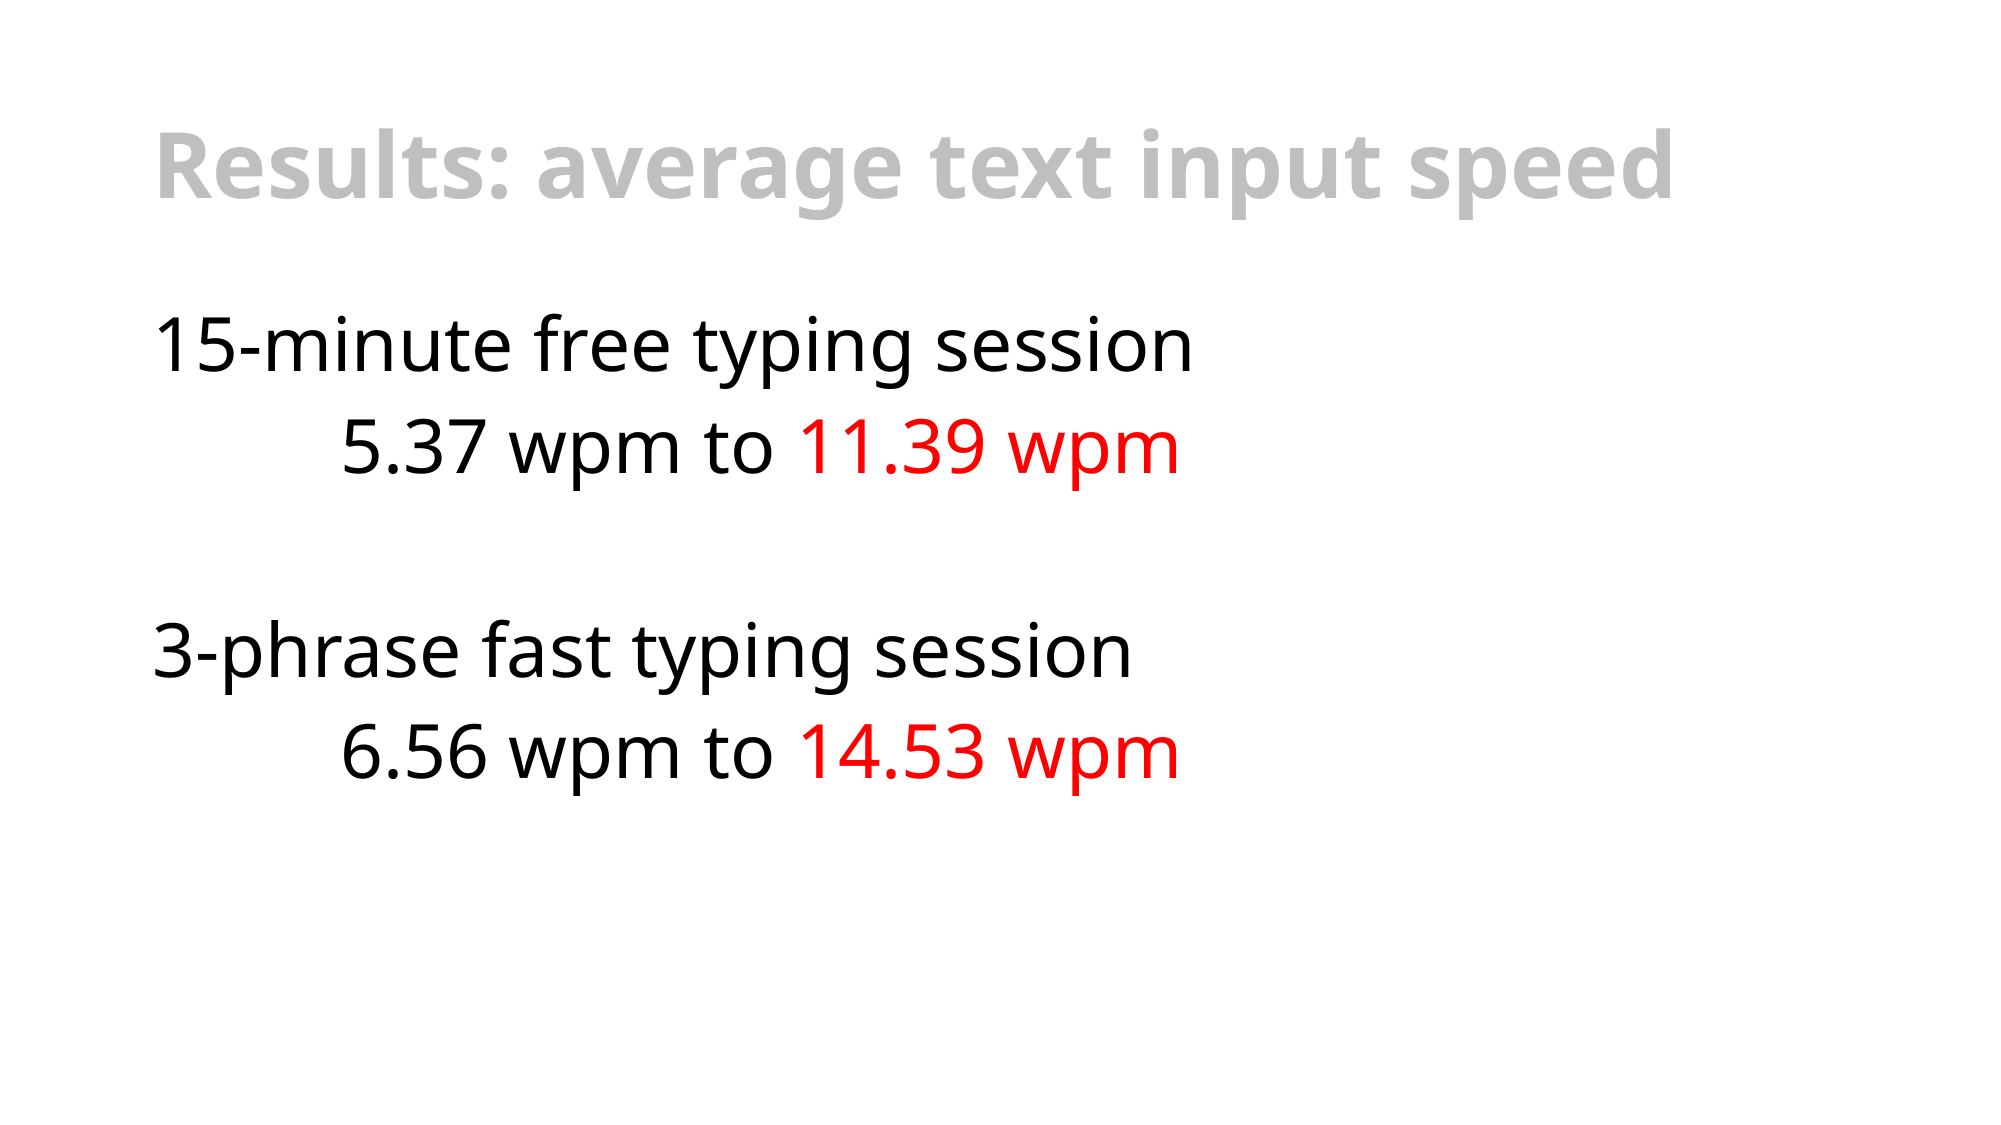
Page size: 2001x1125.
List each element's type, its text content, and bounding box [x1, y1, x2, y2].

list 15-minute free typing session 5.37 wpm to 11.39 wpm 3-phrase fast typing session 6.56 wpm to 14.53 wpm [137, 299, 1863, 1014]
title Results: average text input speed [137, 59, 1863, 278]
